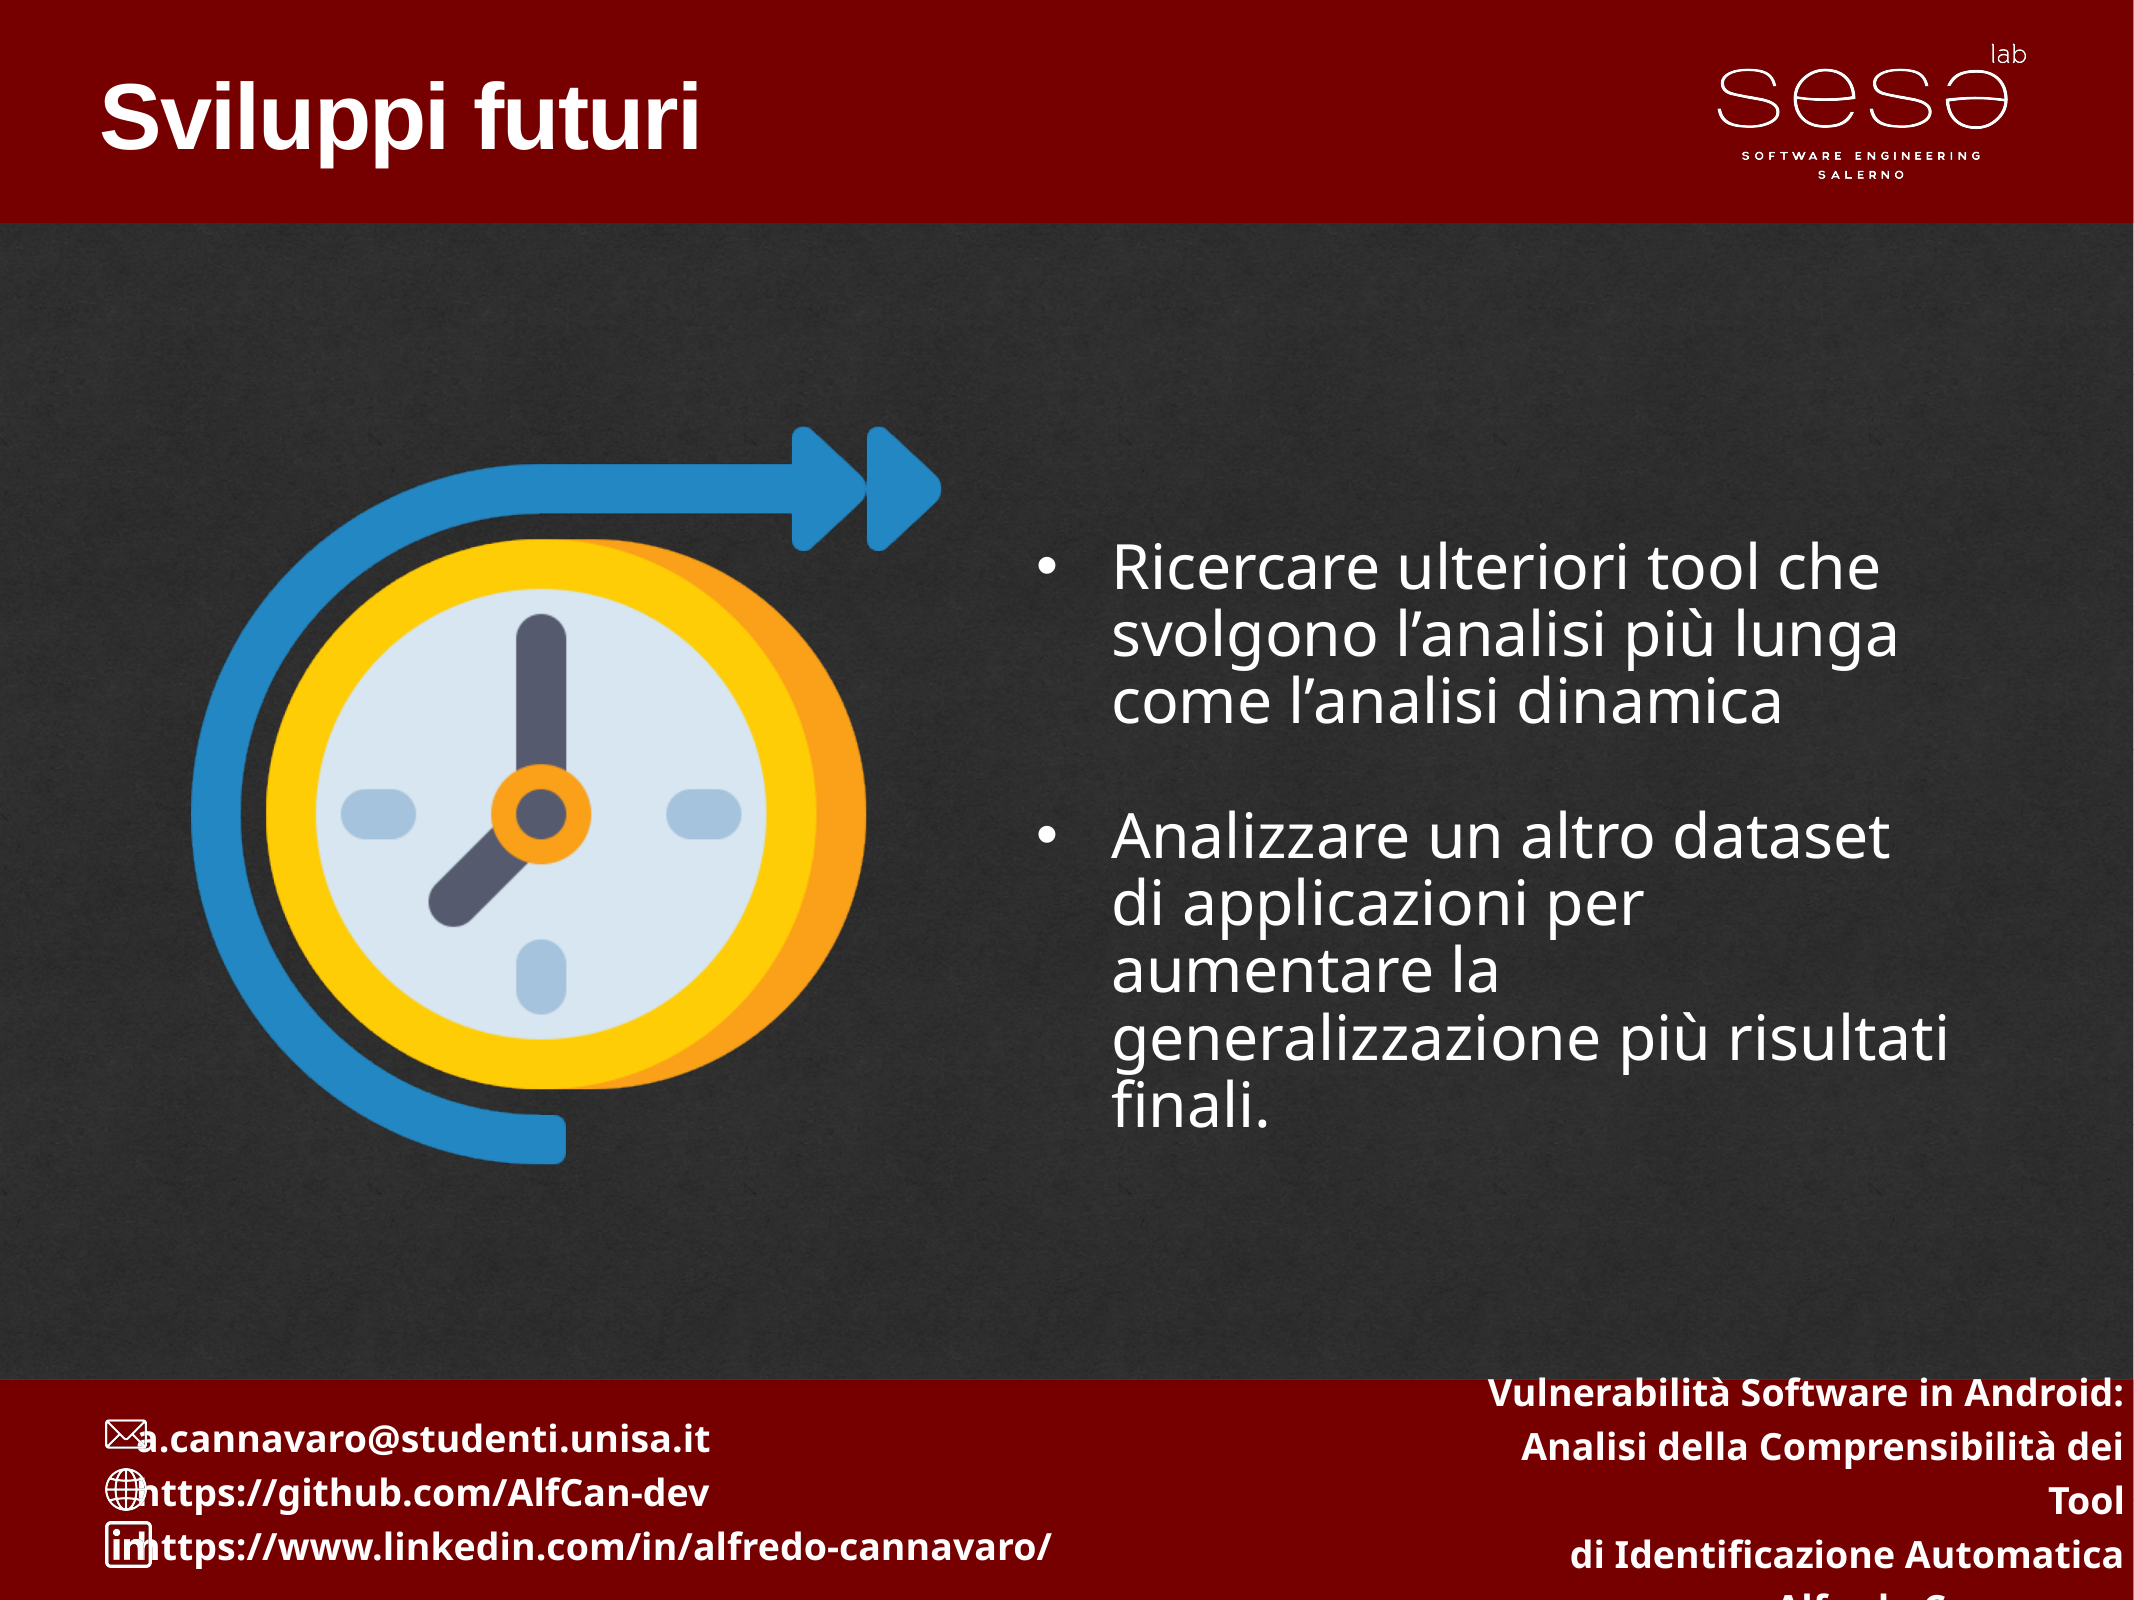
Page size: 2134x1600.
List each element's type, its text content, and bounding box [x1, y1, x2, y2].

picture [104, 1521, 152, 1568]
text_box Vulnerabilità Software in Android: Analisi della Comprensibilità dei Tool di Identificazione Automatica Alfredo Cannavaro [1437, 1351, 2134, 1600]
text_box a.cannavaro@studenti.unisa.it https://github.com/AlfCan-dev https://www.linkedin.com/in/alfredo-cannavaro/ [127, 1397, 1062, 1576]
picture [104, 1468, 148, 1511]
text_box Sviluppi futuri [91, 69, 1681, 177]
picture [104, 1412, 148, 1455]
text_box [0, 0, 2134, 223]
text_box Ricercare ulteriori tool che svolgono l’analisi più lunga come l’analisi dinamica Analizzare un altro dataset di applicazioni per aumentare la generalizzazione più risultati finali. [1027, 526, 1970, 1150]
text_box [0, 1379, 1437, 1600]
picture [0, 223, 2134, 1379]
picture [1681, 24, 2045, 200]
